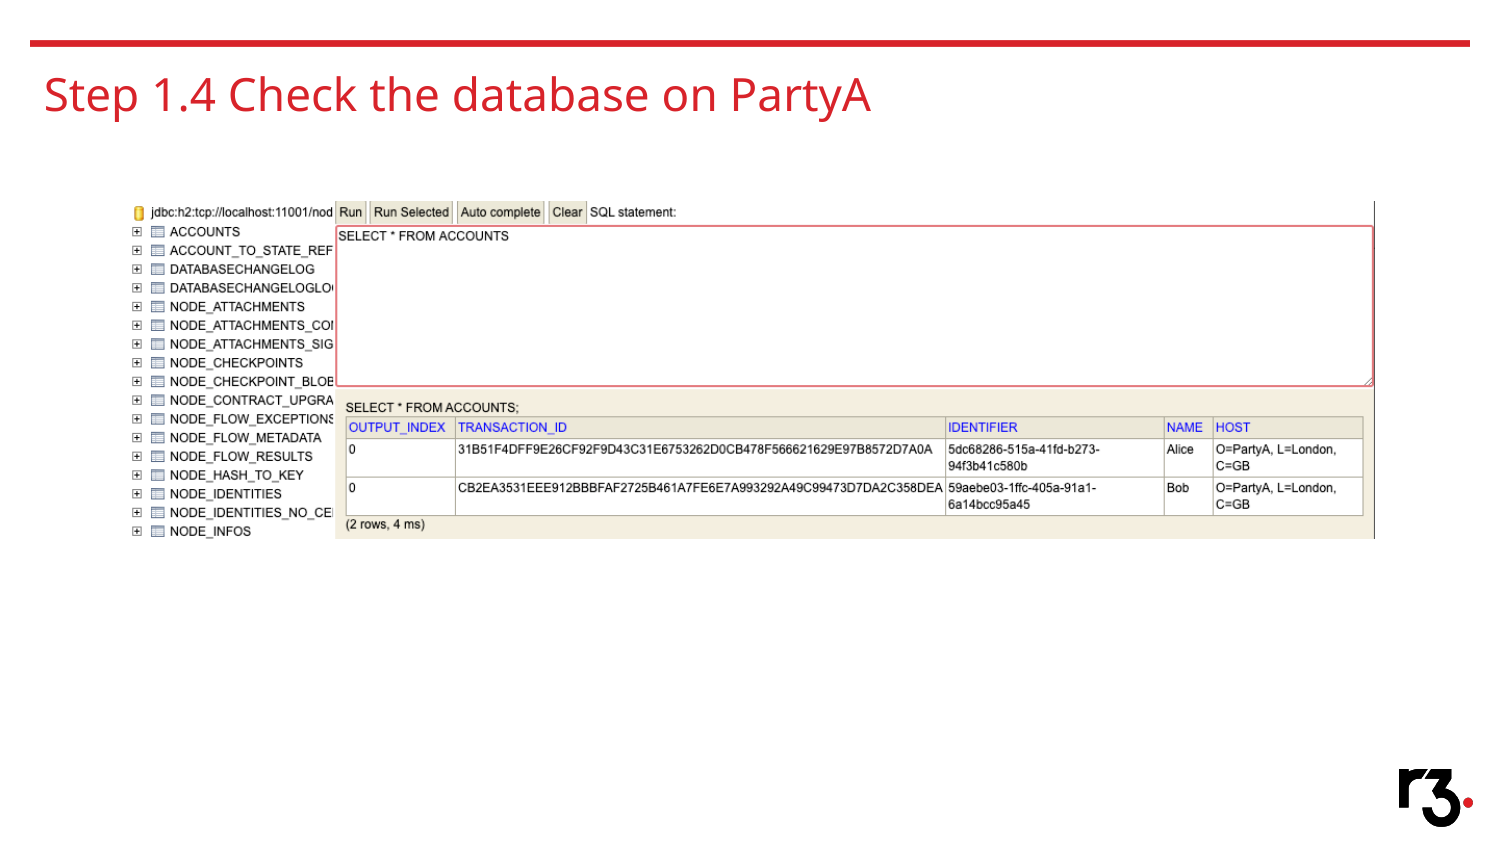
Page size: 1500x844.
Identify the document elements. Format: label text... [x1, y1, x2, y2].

picture [1399, 769, 1473, 827]
picture [124, 201, 1376, 539]
title Step 1.4 Check the database on PartyA [28, 57, 1469, 202]
